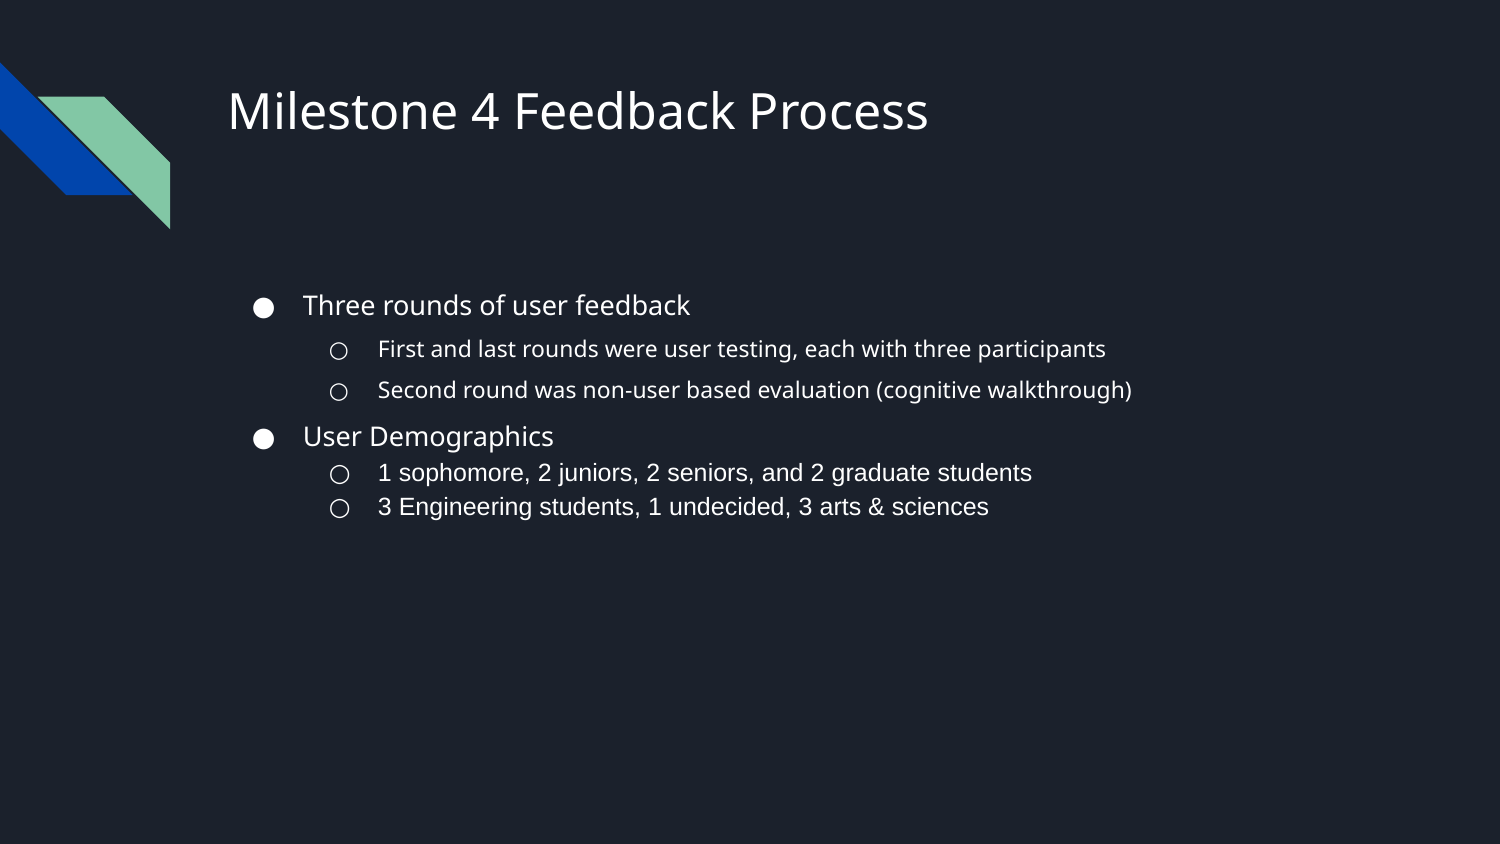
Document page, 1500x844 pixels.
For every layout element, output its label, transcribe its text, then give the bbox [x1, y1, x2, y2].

title Milestone 4 Feedback Process [212, 64, 1368, 215]
list Three rounds of user feedback First and last rounds were user testing, each with three participants Second round was non-user based evaluation (cognitive walkthrough) User Demographics 1 sophomore, 2 juniors, 2 seniors, and 2 graduate students 3 Engineering students, 1 undecided, 3 arts & sciences [212, 257, 1368, 735]
